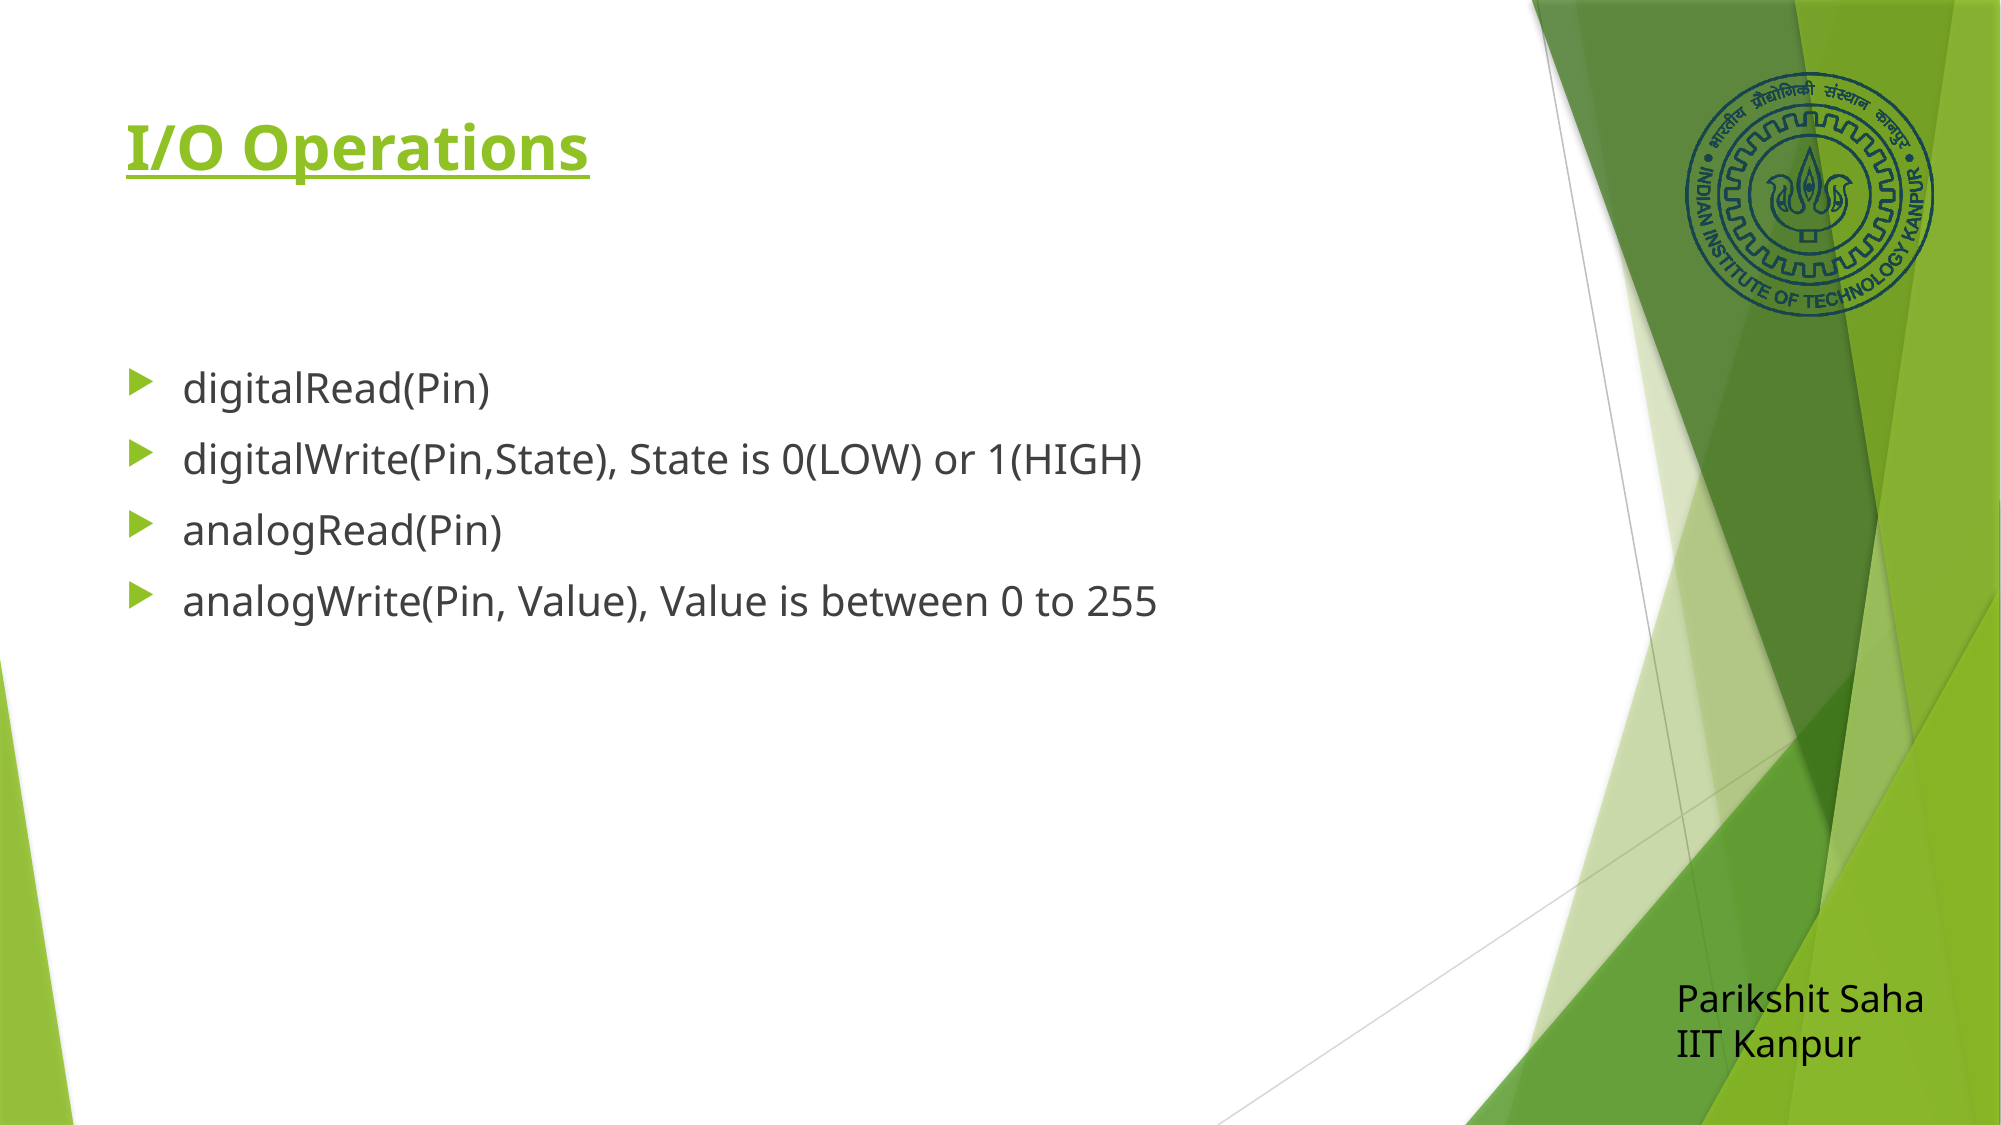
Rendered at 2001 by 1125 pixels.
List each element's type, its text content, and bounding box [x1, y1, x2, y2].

picture [1685, 72, 1934, 317]
list digitalRead(Pin) digitalWrite(Pin,State), State is 0(LOW) or 1(HIGH) analogRead(Pin) analogWrite(Pin, Value), Value is between 0 to 255 [111, 354, 1522, 992]
title I/O Operations [111, 99, 1522, 317]
